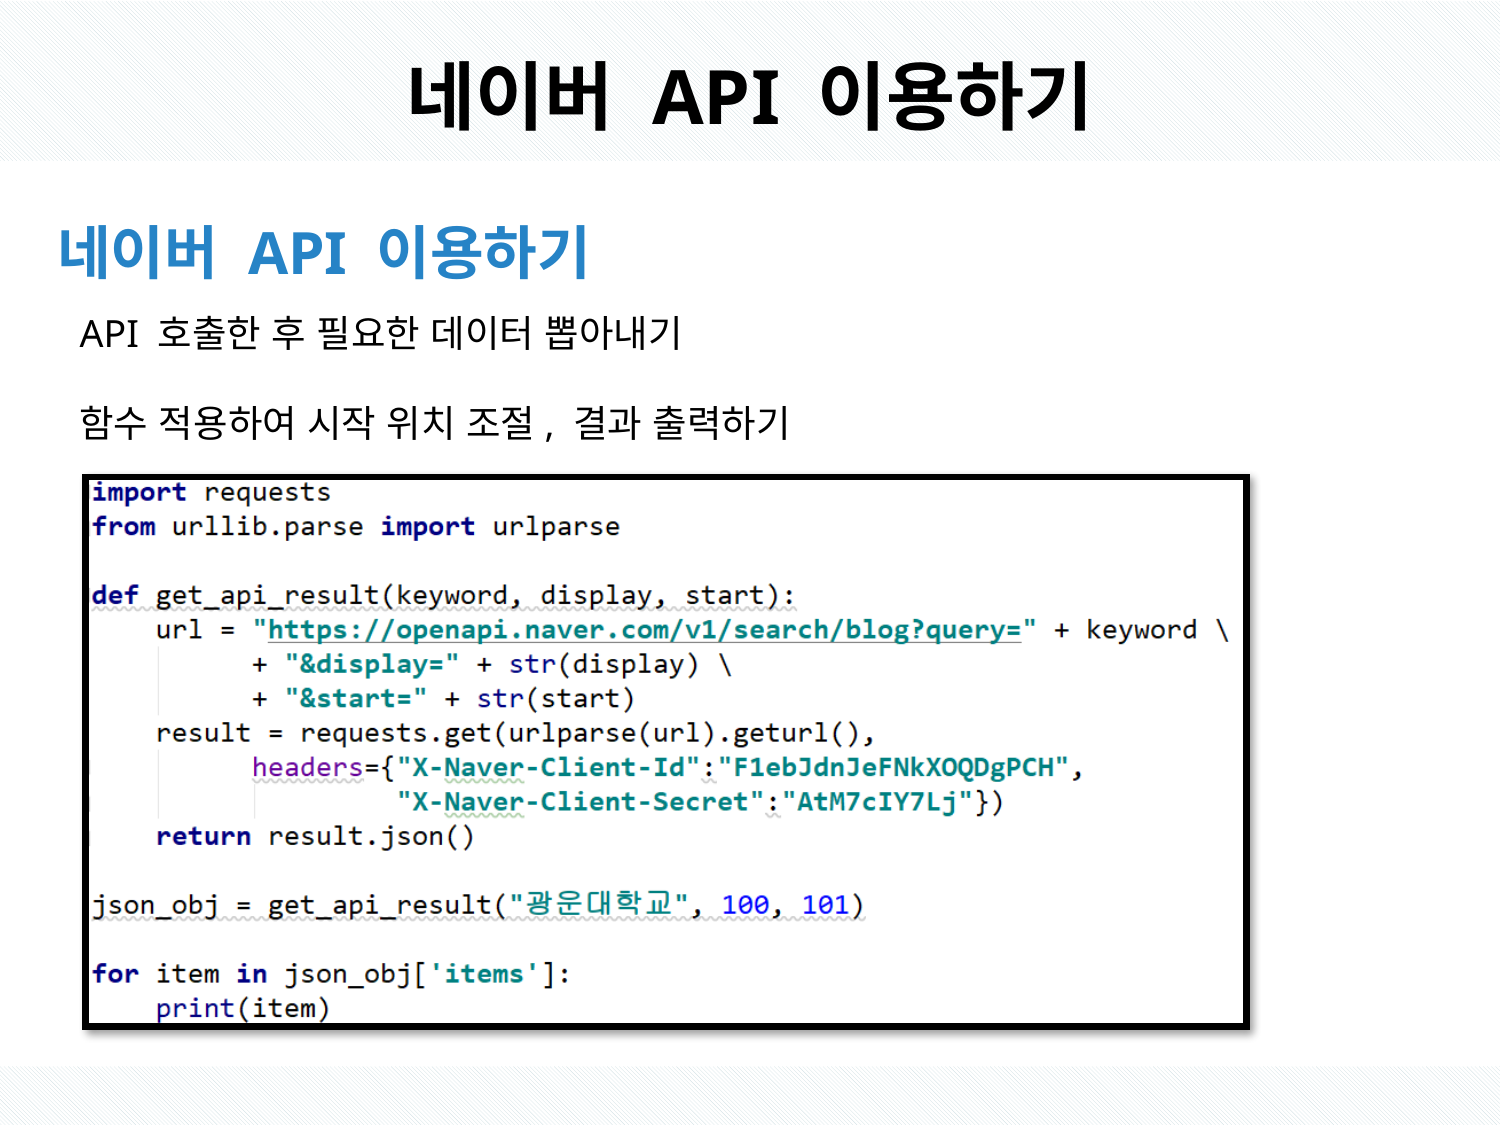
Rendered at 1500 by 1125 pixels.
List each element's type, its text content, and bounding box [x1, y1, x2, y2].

list 네이버 API 이용하기 [41, 208, 1500, 1071]
text_box API 호출한 후 필요한 데이터 뽑아내기 함수 적용하여 시작 위치 조절, 결과 출력하기 [64, 302, 963, 453]
picture [88, 479, 1244, 1024]
title 네이버 API 이용하기 [0, 1, 1500, 161]
